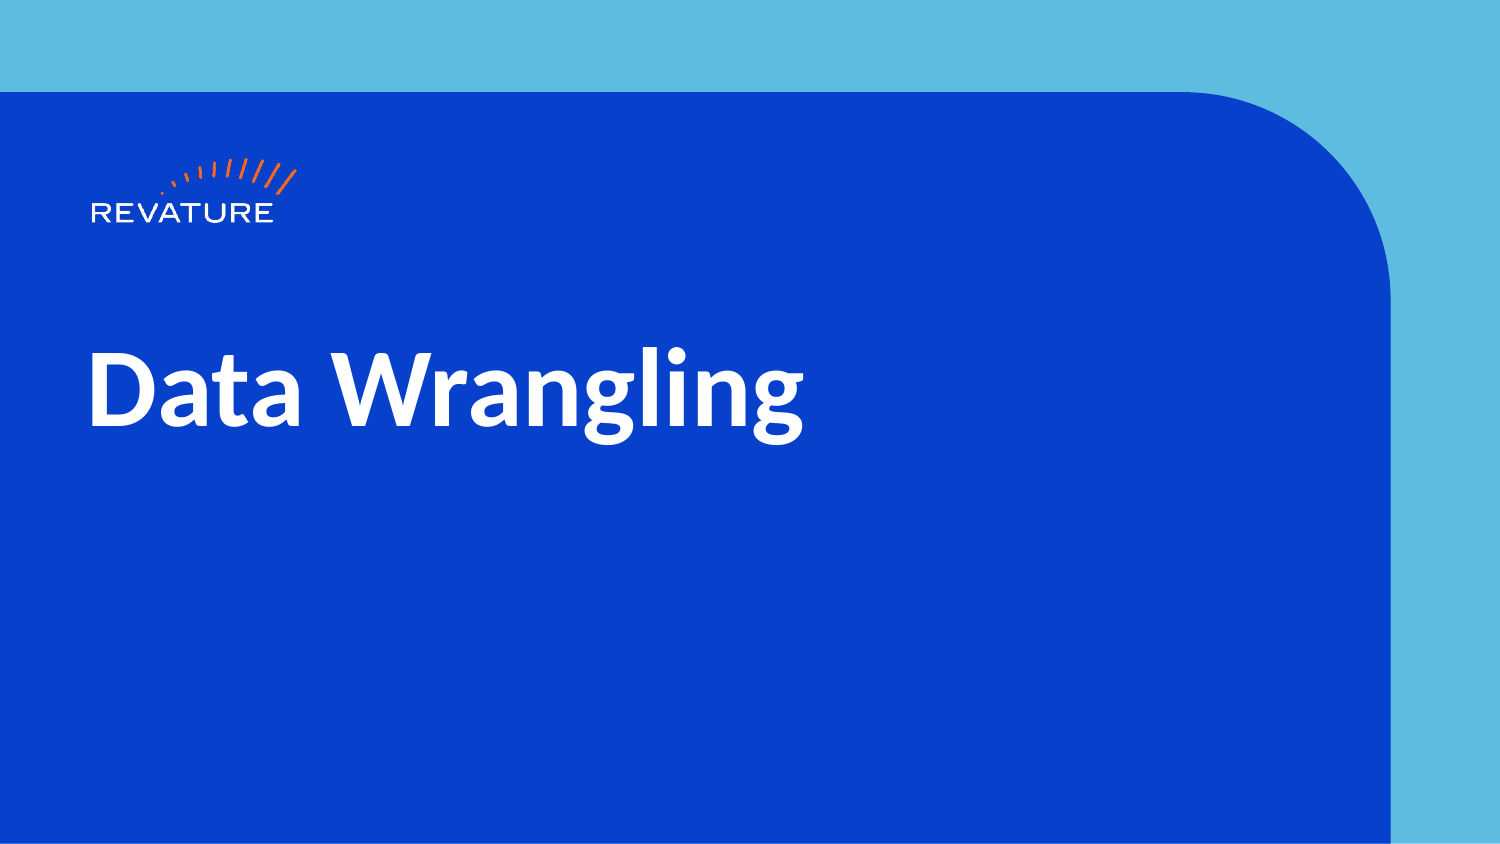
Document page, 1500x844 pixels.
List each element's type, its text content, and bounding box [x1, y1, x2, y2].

title Data Wrangling [86, 319, 1077, 461]
picture [75, 149, 306, 233]
